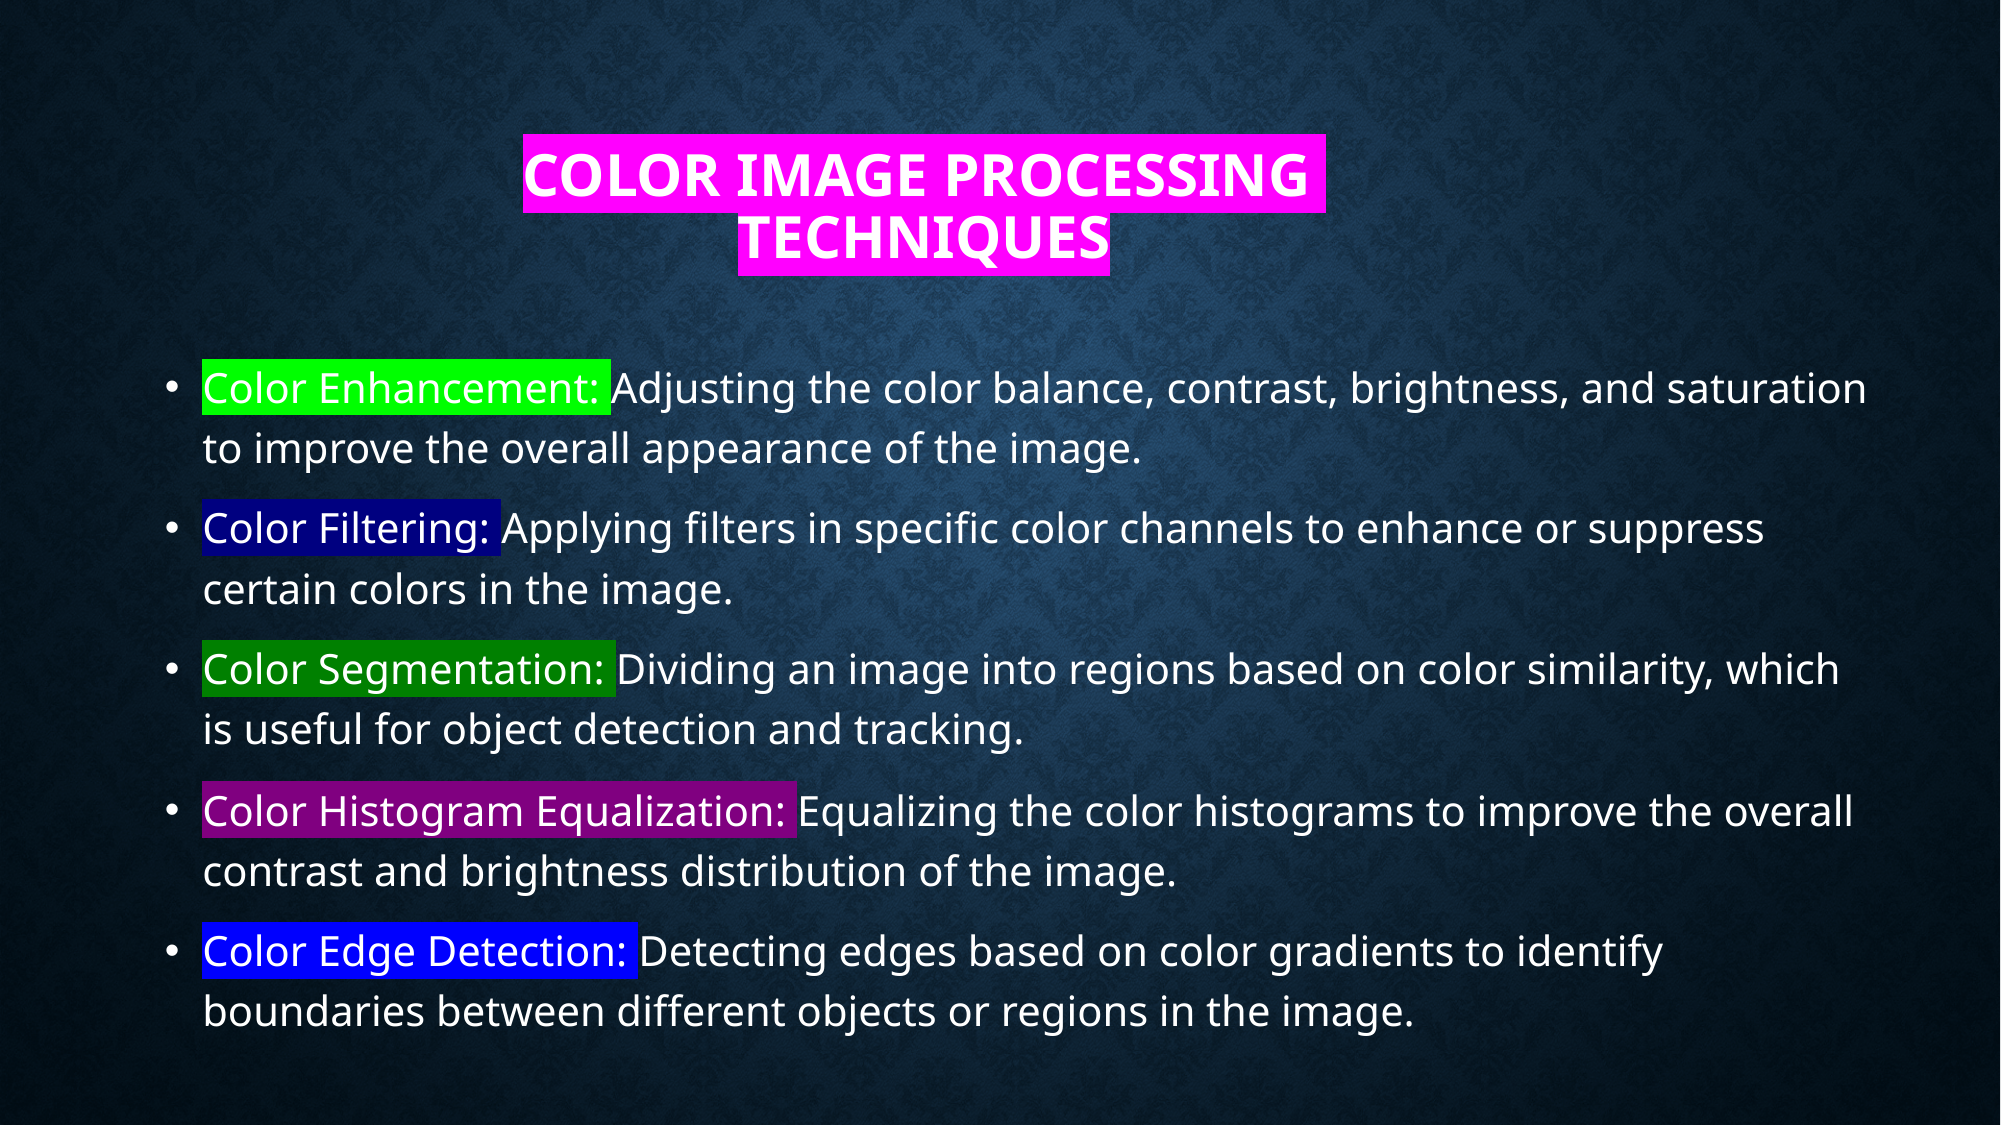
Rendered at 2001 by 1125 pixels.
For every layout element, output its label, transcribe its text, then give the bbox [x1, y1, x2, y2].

title COLOR IMAGE PROCESSING TECHNIQUES [0, 99, 1849, 318]
list Color Enhancement: Adjusting the color balance, contrast, brightness, and saturation to improve the overall appearance of the image. Color Filtering: Applying filters in specific color channels to enhance or suppress certain colors in the image. Color Segmentation: Dividing an image into regions based on color similarity, which is useful for object detection and tracking. Color Histogram Equalization: Equalizing the color histograms to improve the overall contrast and brightness distribution of the image. Color Edge Detection: Detecting edges based on color gradients to identify boundaries between different objects or regions in the image. [149, 343, 1891, 1063]
